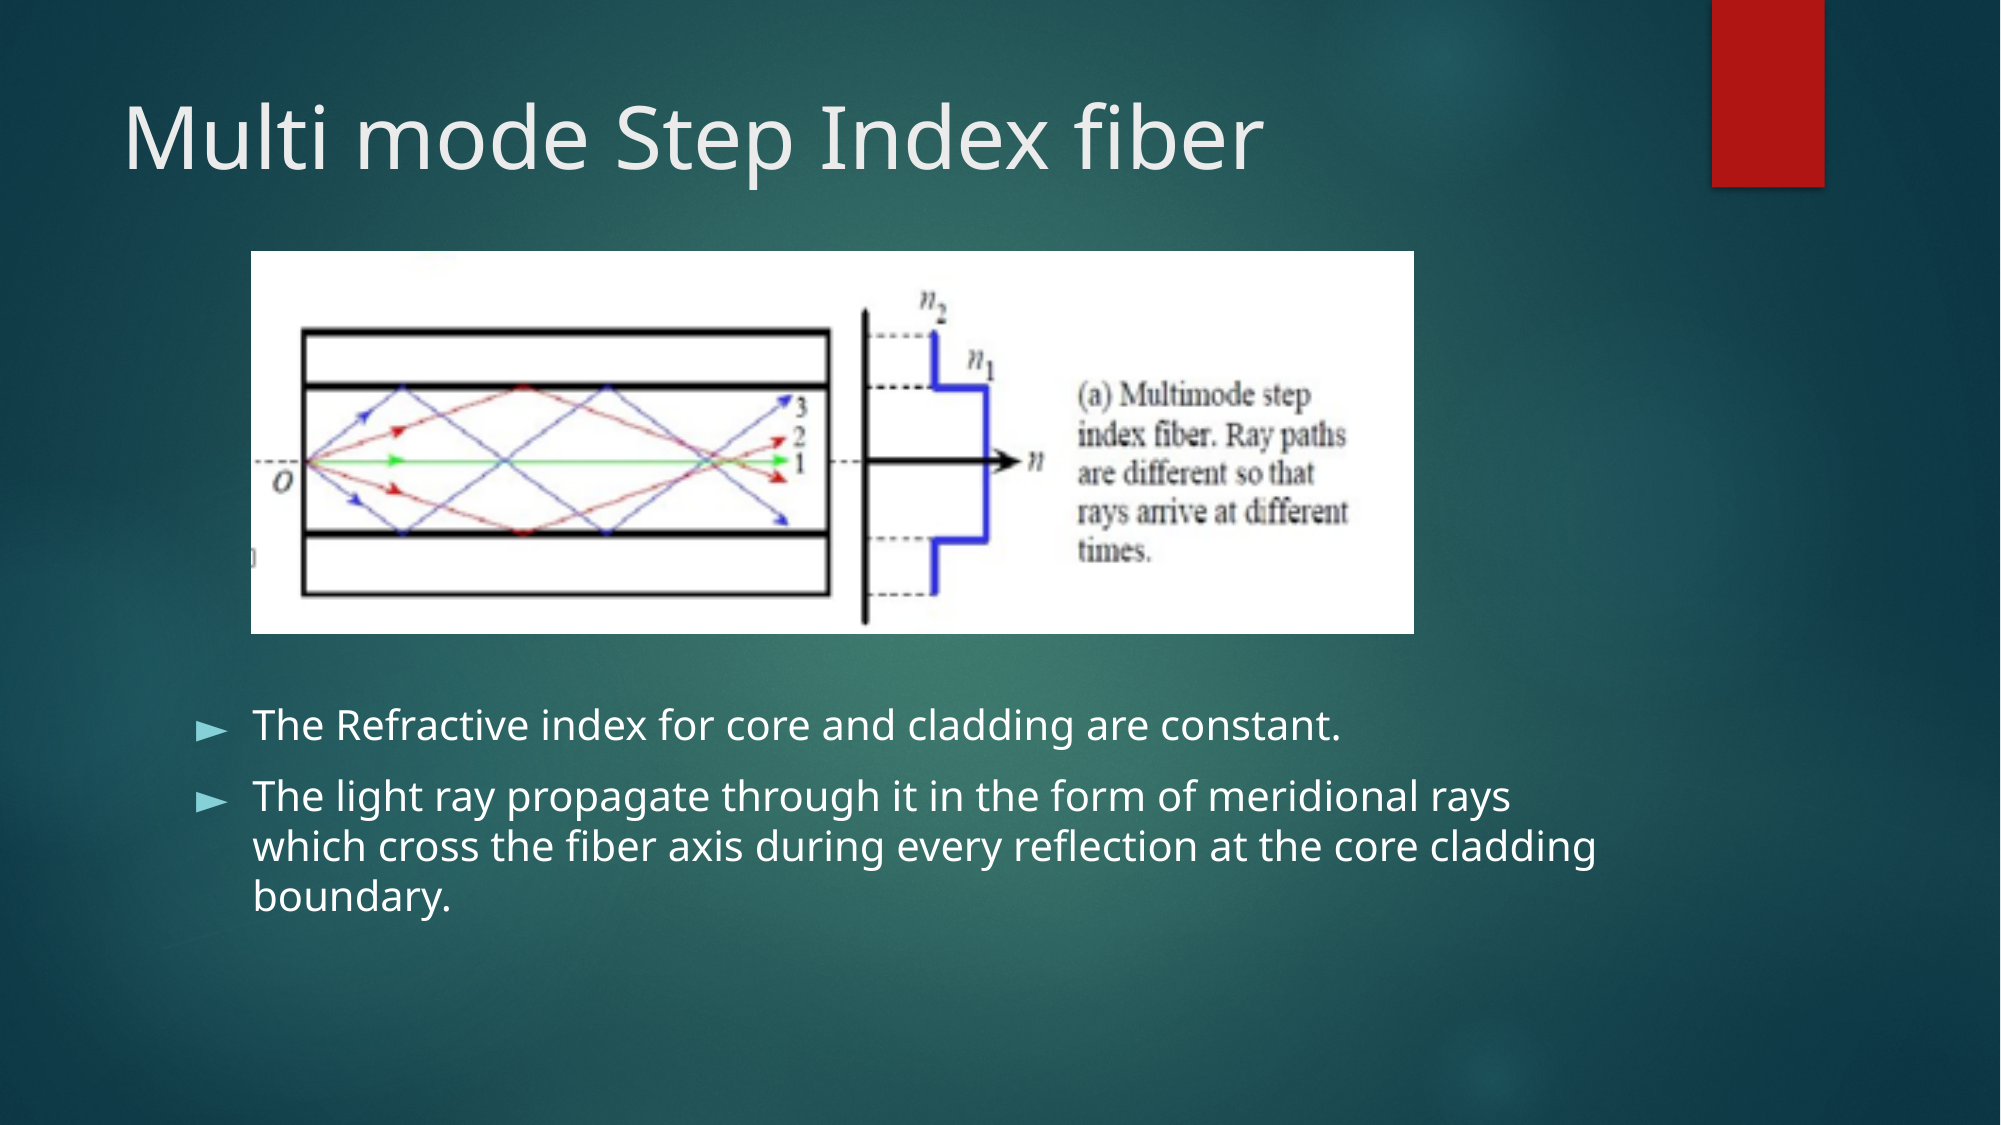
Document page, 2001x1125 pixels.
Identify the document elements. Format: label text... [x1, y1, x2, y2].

list The Refractive index for core and cladding are constant. The light ray propagate through it in the form of meridional rays which cross the fiber axis during every reflection at the core cladding boundary. [181, 336, 1649, 1025]
title Multi mode Step Index fiber [106, 74, 1649, 304]
picture [0, 0, 2001, 1125]
